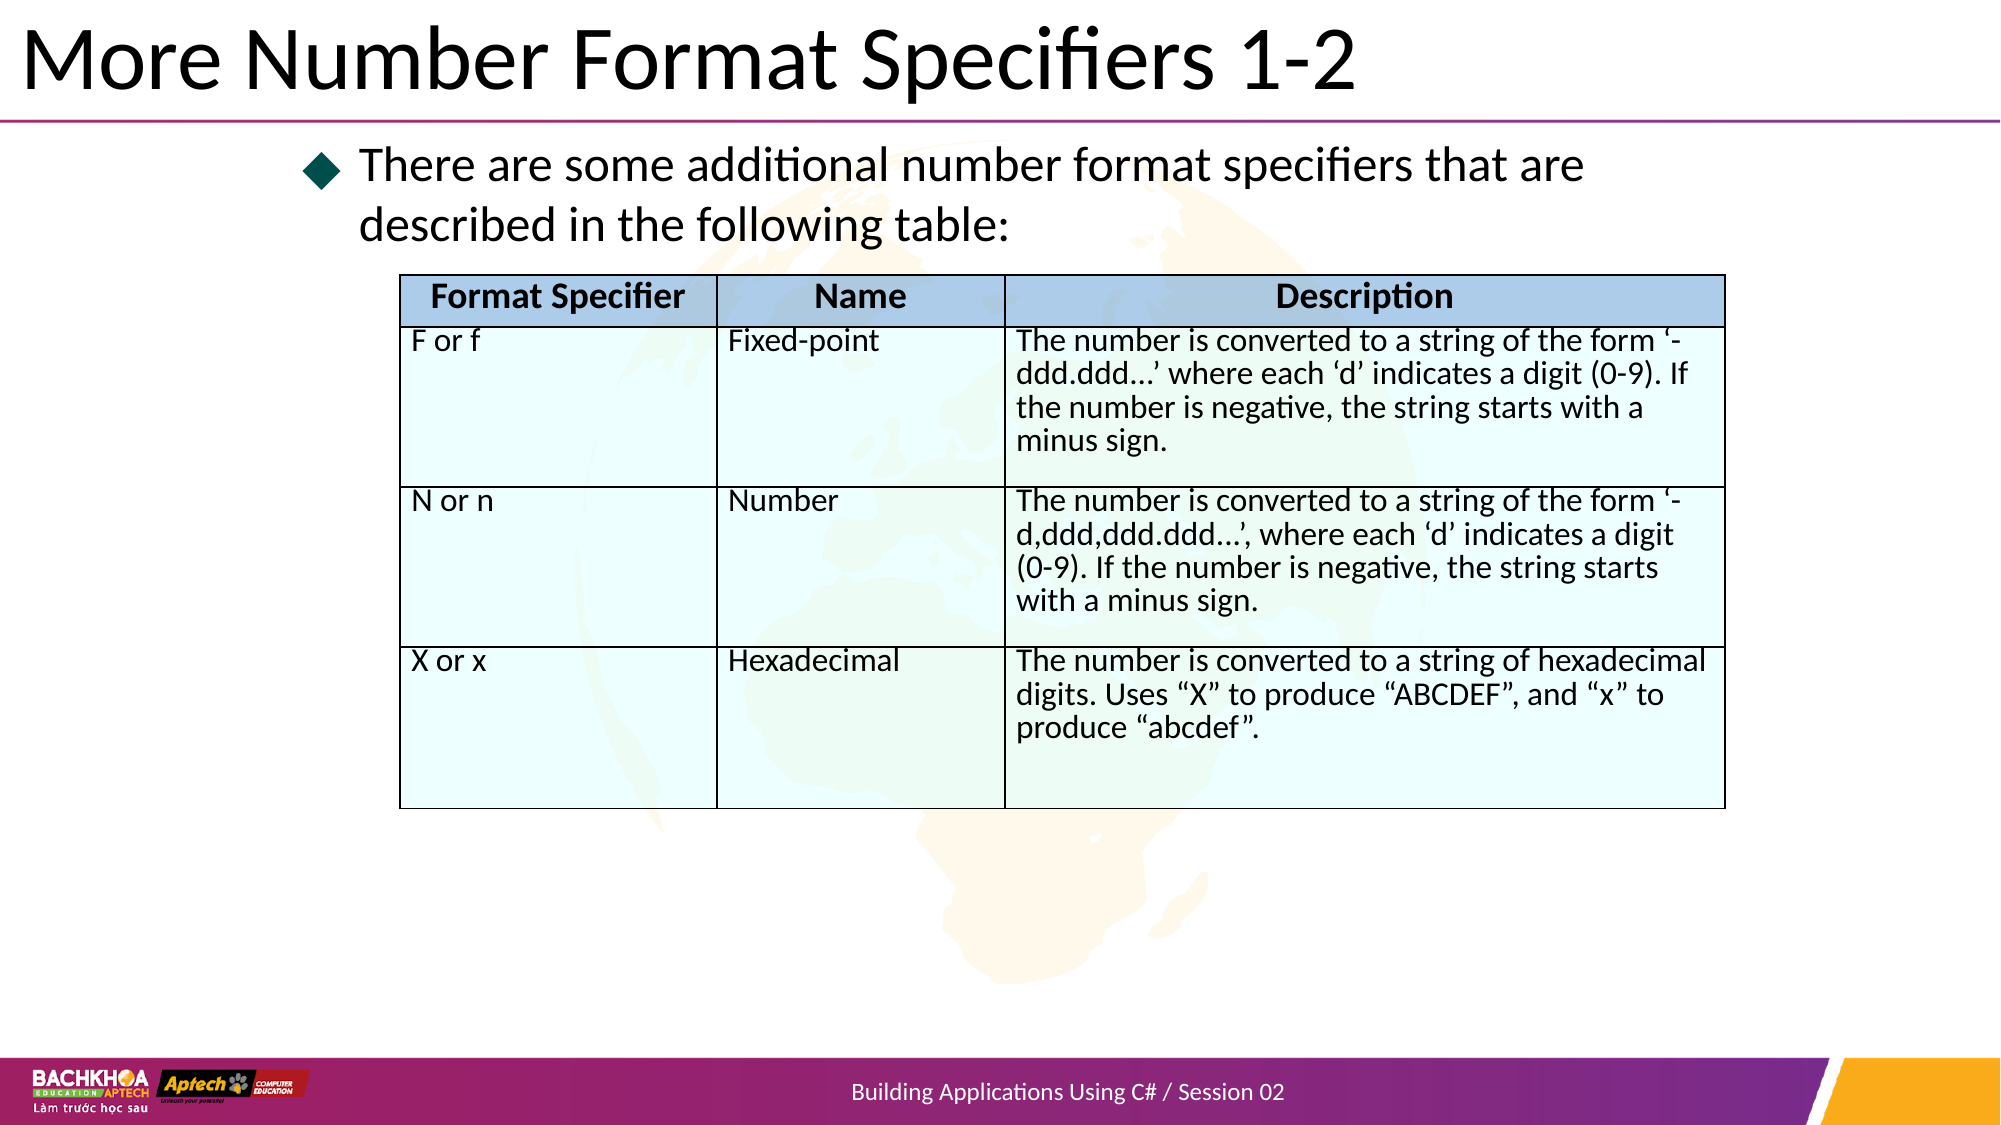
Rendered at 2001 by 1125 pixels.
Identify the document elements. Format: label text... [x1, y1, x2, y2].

table_header Name [718, 276, 1004, 326]
table_cell F or f [401, 328, 716, 486]
table_cell Fixed-point [718, 328, 1004, 486]
table_cell The number is converted to a string of the form ‘-d,ddd,ddd.ddd...’, where each ‘d’ indicates a digit (0-9). If the number is negative, the string starts with a minus sign. [1006, 488, 1724, 646]
footer Building Applications Using C# / Session 02 [324, 1060, 1813, 1120]
table_header Description [1006, 276, 1724, 326]
text_box There are some additional number format specifiers that are described in the following table: [287, 124, 1638, 1012]
table_cell N or n [401, 488, 716, 646]
table_cell Number [718, 488, 1004, 646]
picture [0, 0, 2001, 1125]
title More Number Format Specifiers 1-2 [5, 3, 1993, 116]
table_cell Hexadecimal [718, 648, 1004, 808]
table_header Format Specifier [401, 276, 716, 326]
table_cell The number is converted to a string of the form ‘-ddd.ddd...’ where each ‘d’ indicates a digit (0-9). If the number is negative, the string starts with a minus sign. [1006, 328, 1724, 486]
table_cell X or x [401, 648, 716, 808]
table_cell The number is converted to a string of hexadecimal digits. Uses “X” to produce “ABCDEF”, and “x” to produce “abcdef”. [1006, 648, 1724, 808]
